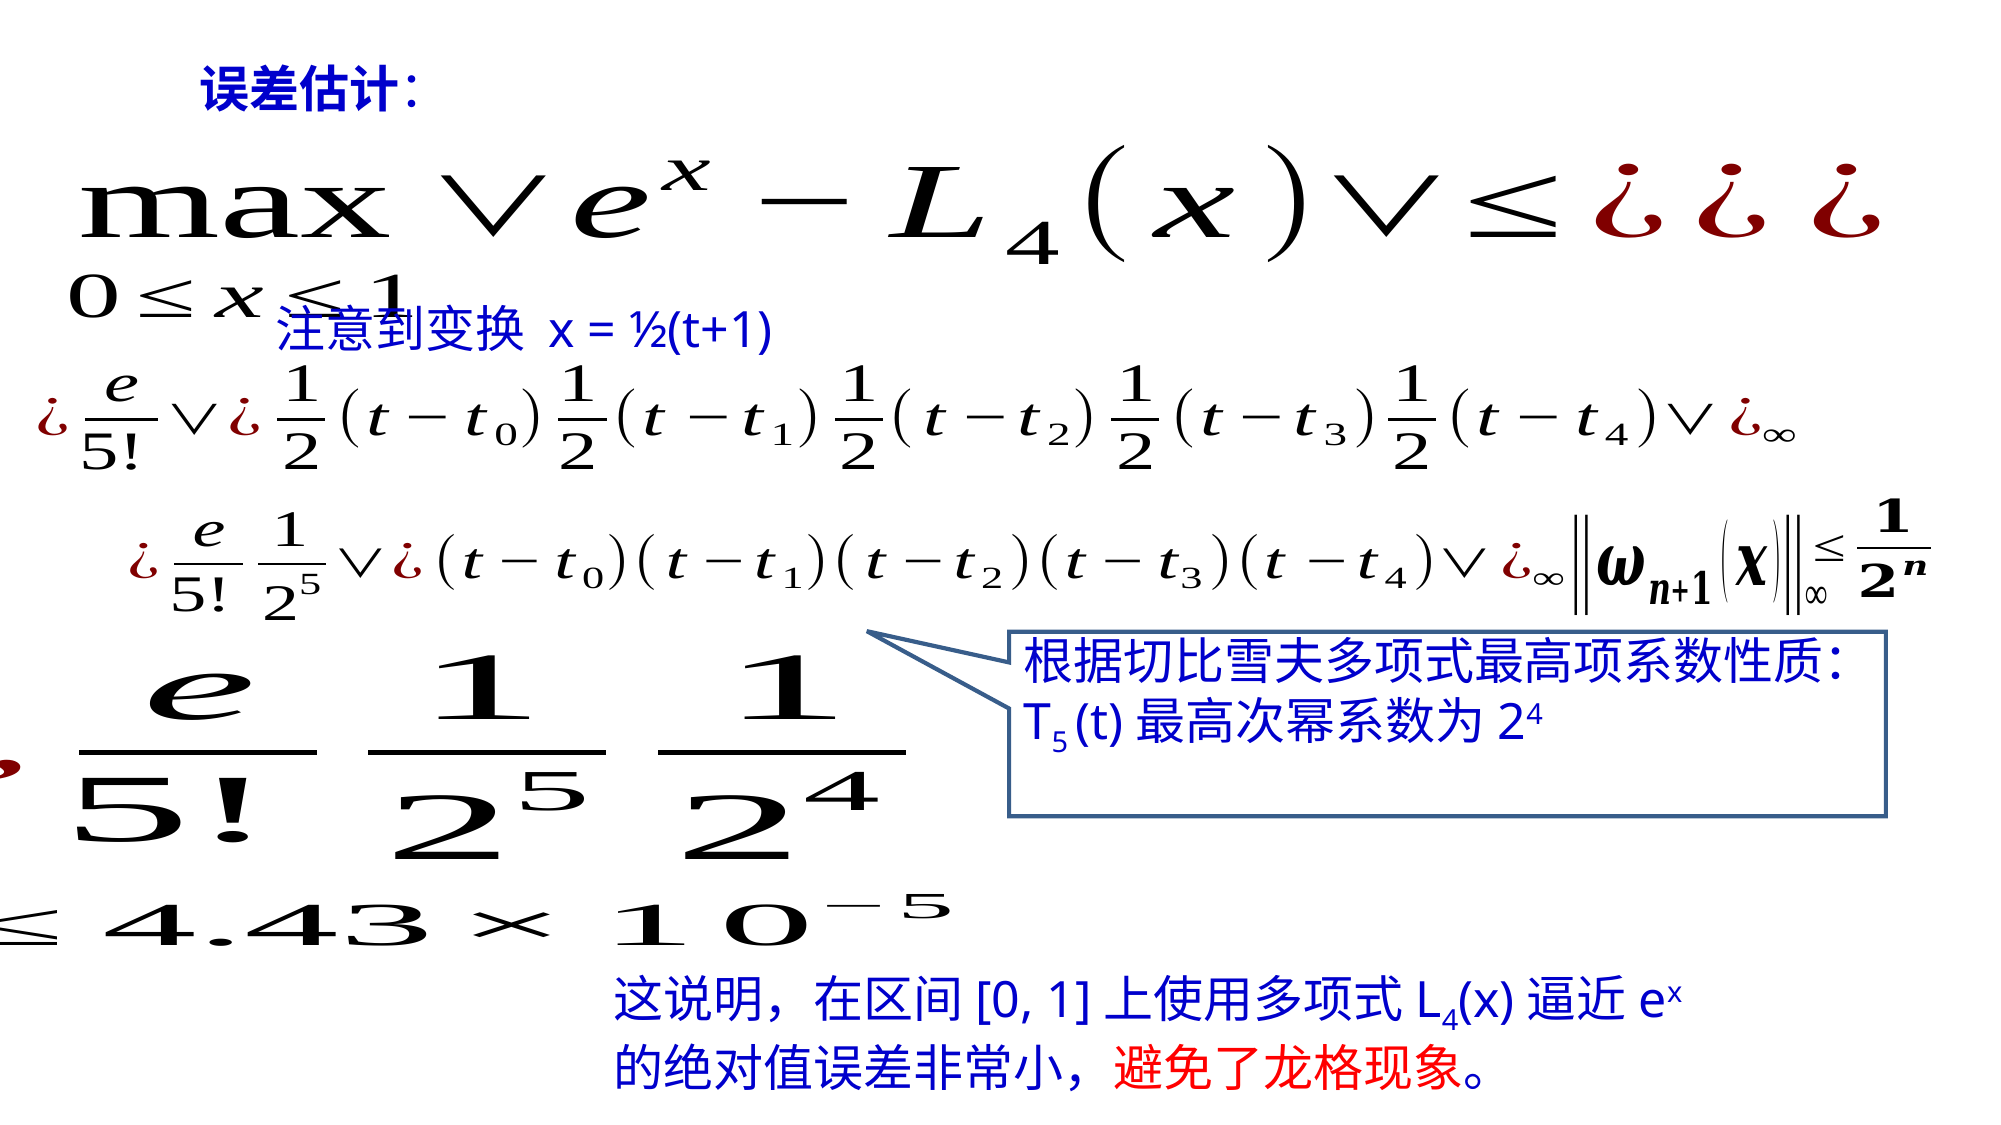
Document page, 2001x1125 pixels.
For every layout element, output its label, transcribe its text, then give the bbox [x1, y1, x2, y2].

text_box 注意到变换 x = ½(t+1) [260, 290, 788, 366]
text_box 这说明，在区间[0, 1]上使用多项式L4(x)逼近ex 的绝对值误差非常小，避免了龙格现象。 [598, 960, 1758, 1104]
text_box 根据切比雪夫多项式最高项系数性质：T5 (t)最高次幂系数为24 [866, 631, 1886, 817]
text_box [1566, 492, 1934, 620]
text_box 误差估计： [185, 49, 1417, 125]
